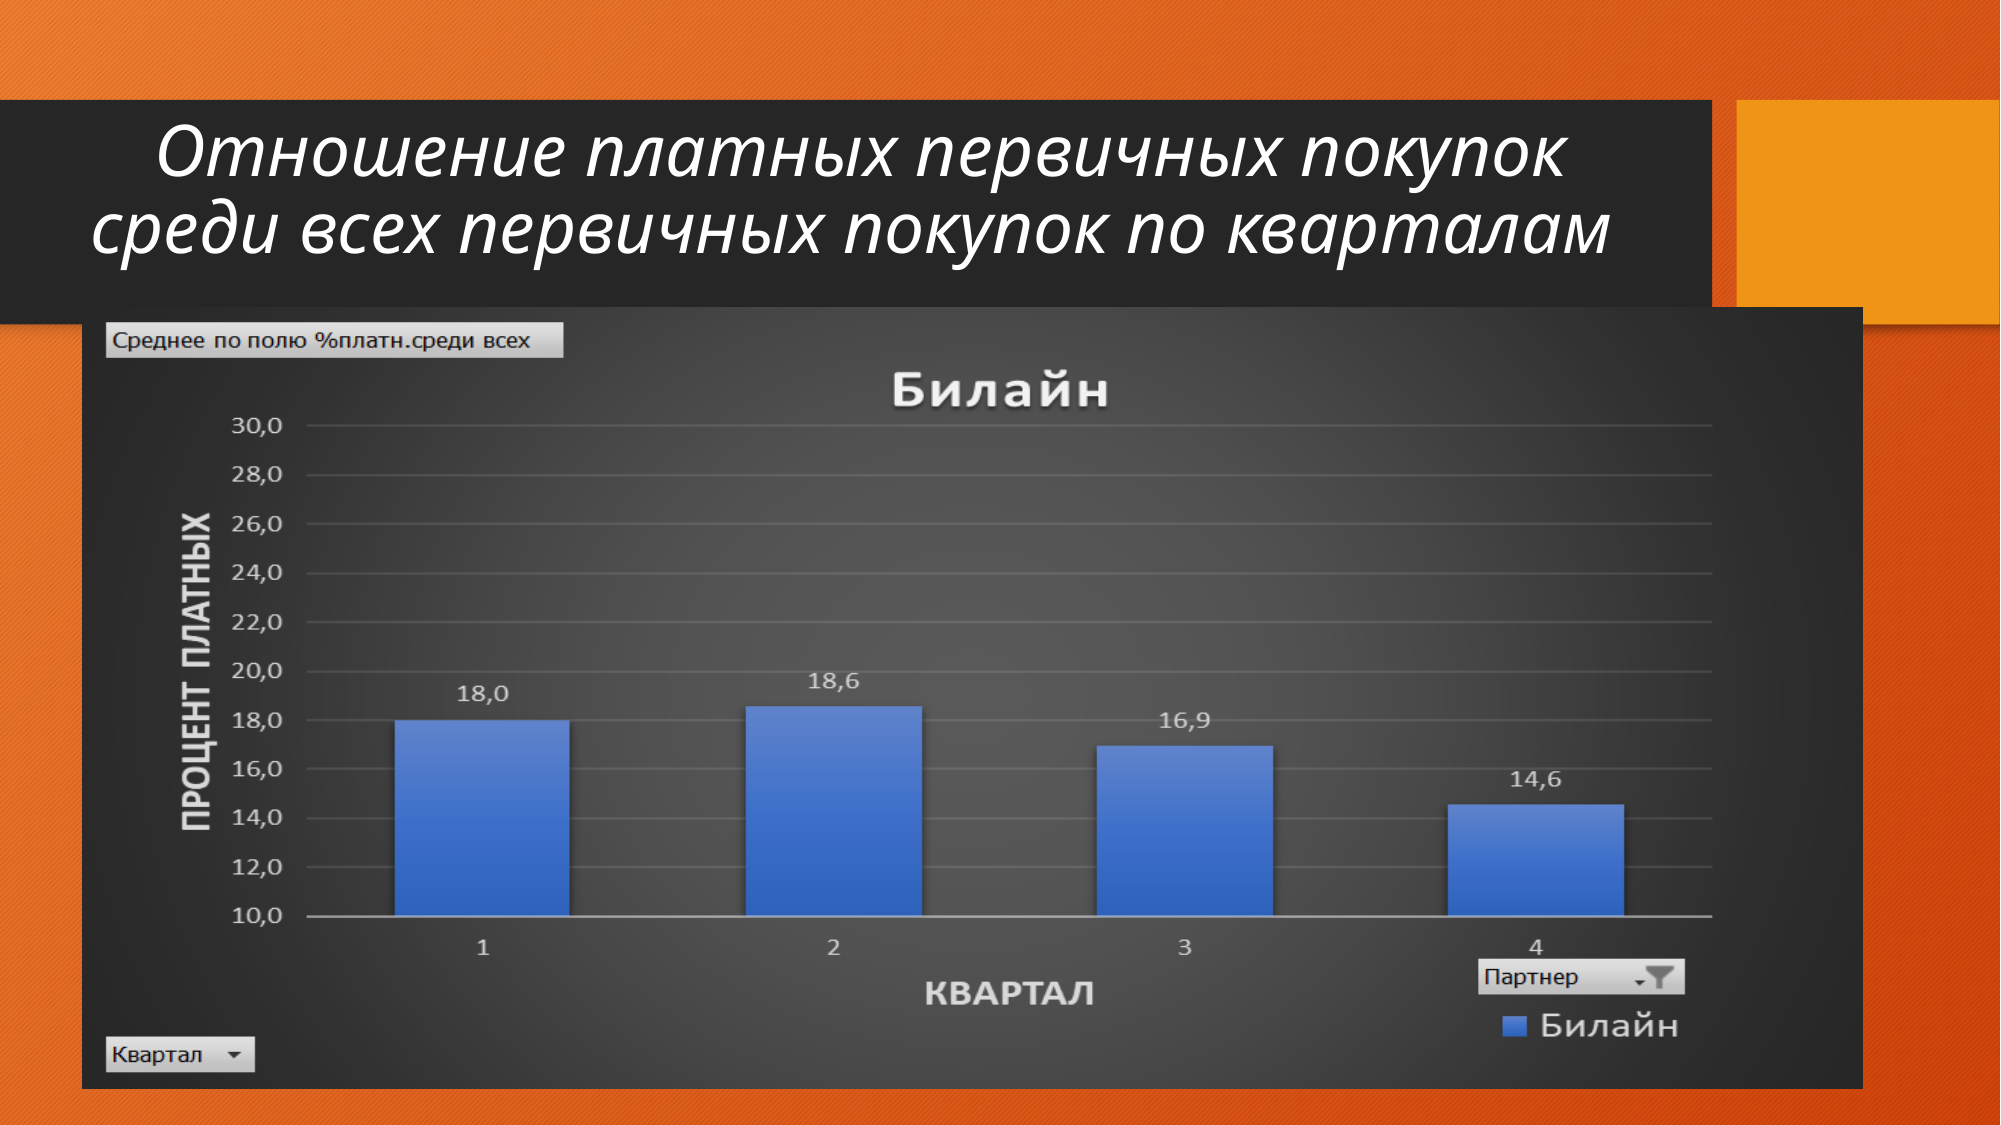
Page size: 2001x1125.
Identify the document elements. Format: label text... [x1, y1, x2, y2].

title Отношение платных первичных покупок среди всех первичных покупок по кварталам [62, 103, 1640, 281]
picture [0, 306, 2000, 1090]
